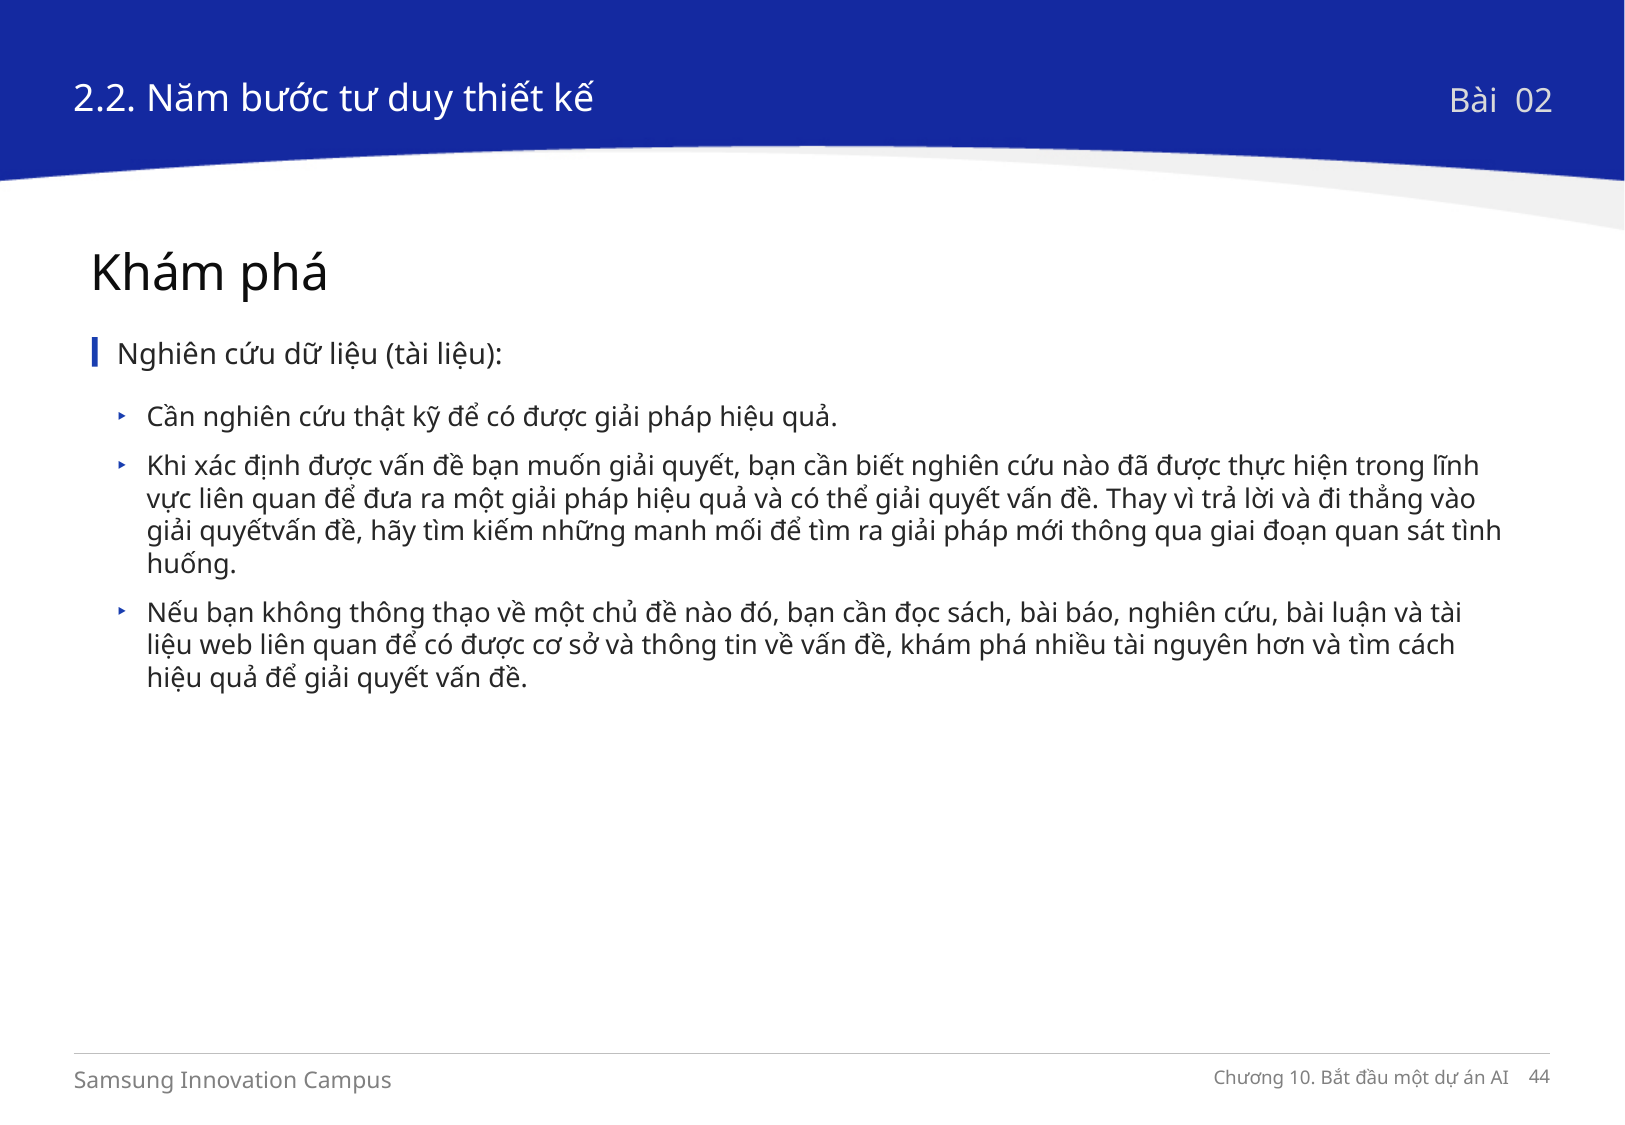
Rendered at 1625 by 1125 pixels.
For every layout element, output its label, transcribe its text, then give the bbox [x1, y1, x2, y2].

text_box Cần nghiên cứu thật kỹ để có được giải pháp hiệu quả. Khi xác định được vấn đề bạn muốn giải quyết, bạn cần biết nghiên cứu nào đã được thực hiện trong lĩnh vực liên quan để đưa ra một giải pháp hiệu quả và có thể giải quyết vấn đề. Thay vì trả lời và đi thẳng vào giải quyếtvấn đề, hãy tìm kiếm những manh mối để tìm ra giải pháp mới thông qua giai đoạn quan sát tình huống. Nếu bạn không thông thạo về một chủ đề nào đó, bạn cần đọc sách, bài báo, nghiên cứu, bài luận và tài liệu web liên quan để có được cơ sở và thông tin về vấn đề, khám phá nhiều tài nguyên hơn và tìm cách hiệu quả để giải quyết vấn đề. [116, 387, 1533, 705]
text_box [73, 73, 1554, 120]
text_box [91, 335, 1533, 371]
picture [0, 0, 1625, 1125]
text_box Khám phá [89, 240, 1534, 302]
